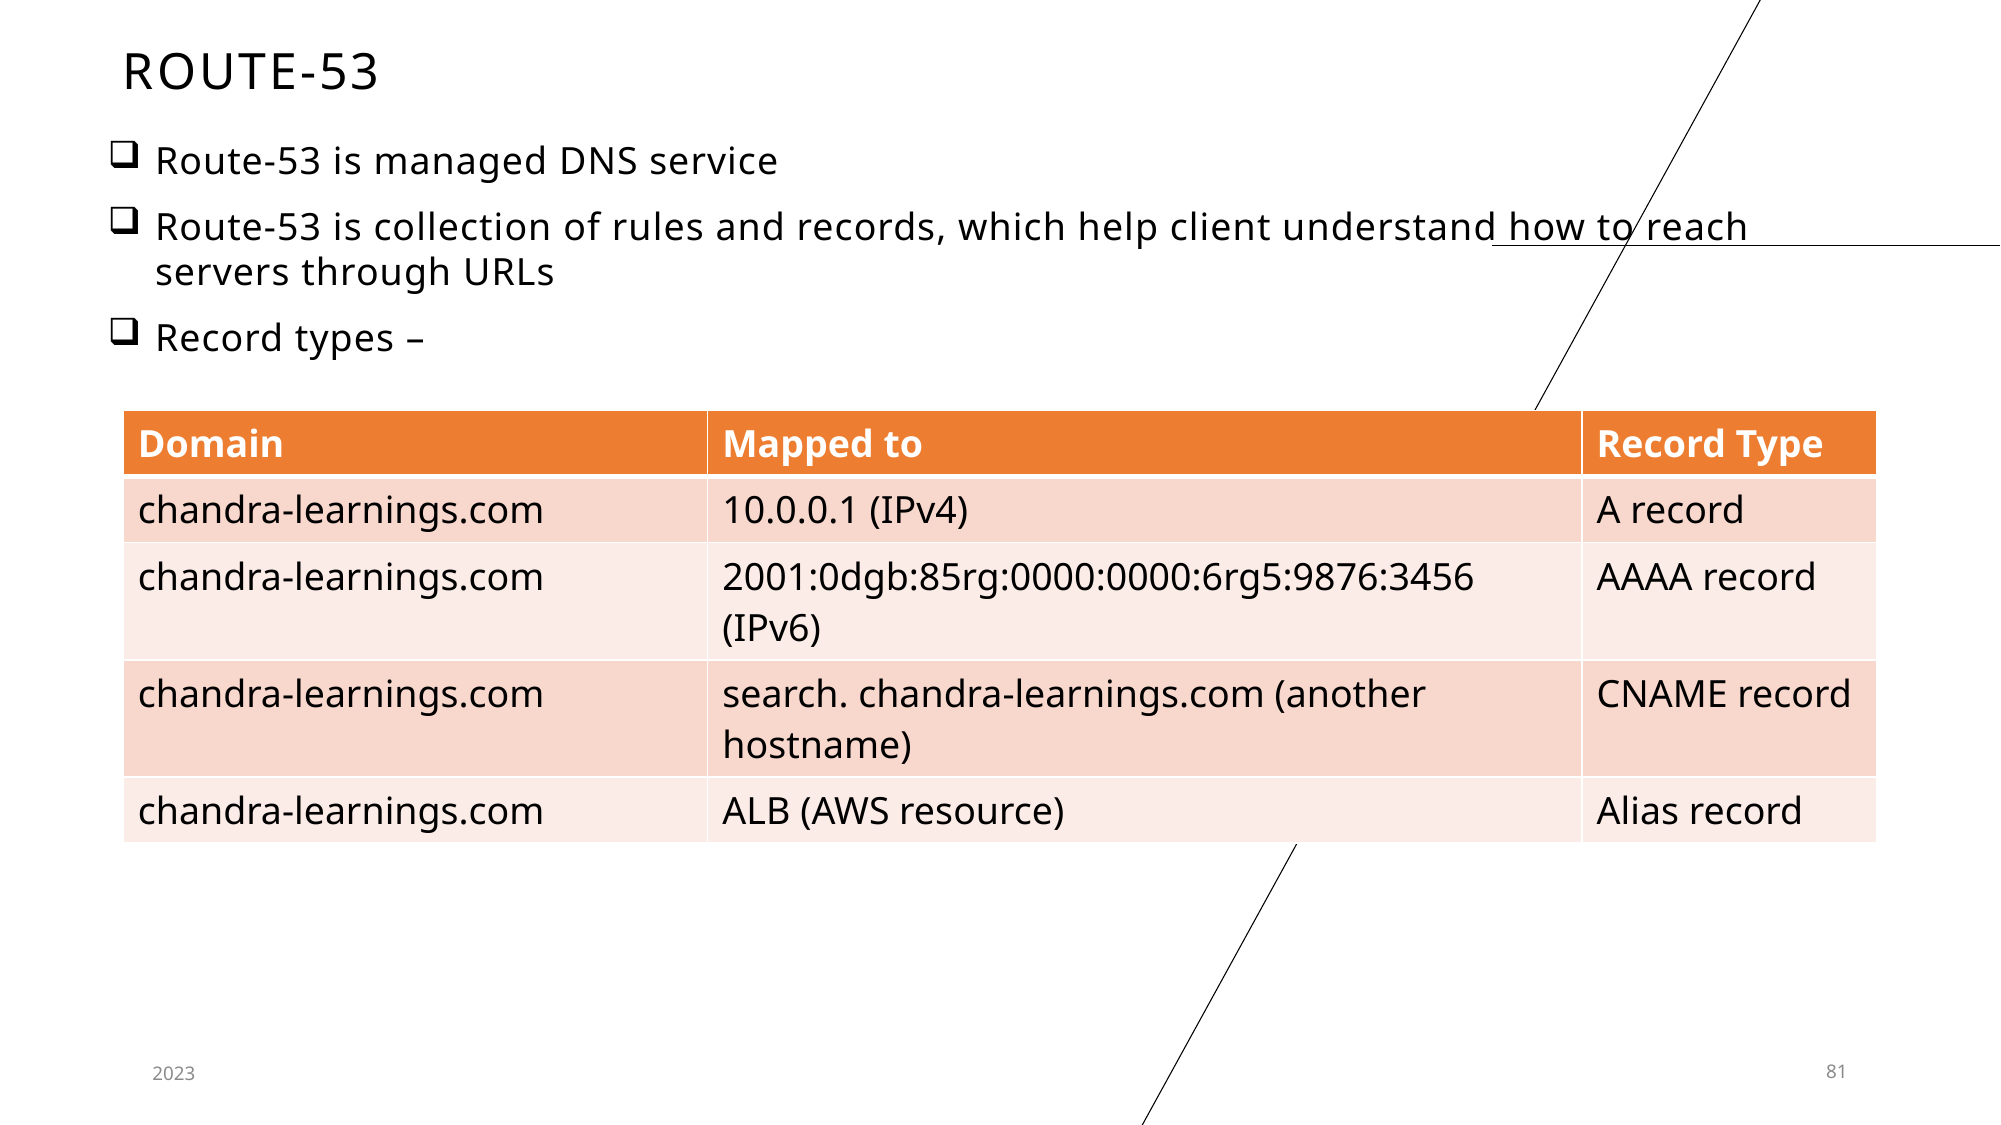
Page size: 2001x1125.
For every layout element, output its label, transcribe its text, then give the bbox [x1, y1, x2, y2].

table_cell 2001:0dgb:85rg:0000:0000:6rg5:9876:3456 (IPv6) [708, 543, 1581, 659]
table_cell chandra-learnings.com [124, 543, 707, 659]
slide_number 2023 [137, 1042, 338, 1103]
table_cell search. chandra-learnings.com (another hostname) [708, 661, 1581, 776]
table_cell CNAME record [1583, 661, 1876, 776]
table_header Domain [124, 411, 707, 474]
table_cell ALB (AWS resource) [708, 778, 1581, 842]
title Route-53 [108, 23, 1445, 108]
table_header Record Type [1583, 411, 1876, 474]
table_header Mapped to [708, 411, 1581, 474]
table_cell 10.0.0.1 (IPv4) [708, 479, 1581, 542]
list Route-53 is managed DNS service Route-53 is collection of rules and records, which help client understand how to reach servers through URLs Record types – [93, 129, 1848, 743]
slide_number 81 [1412, 1042, 1863, 1103]
table_cell A record [1583, 479, 1876, 542]
table_cell chandra-learnings.com [124, 479, 707, 542]
table_cell chandra-learnings.com [124, 778, 707, 842]
table_cell Alias record [1583, 778, 1876, 842]
table_cell AAAA record [1583, 543, 1876, 659]
table_cell chandra-learnings.com [124, 661, 707, 776]
